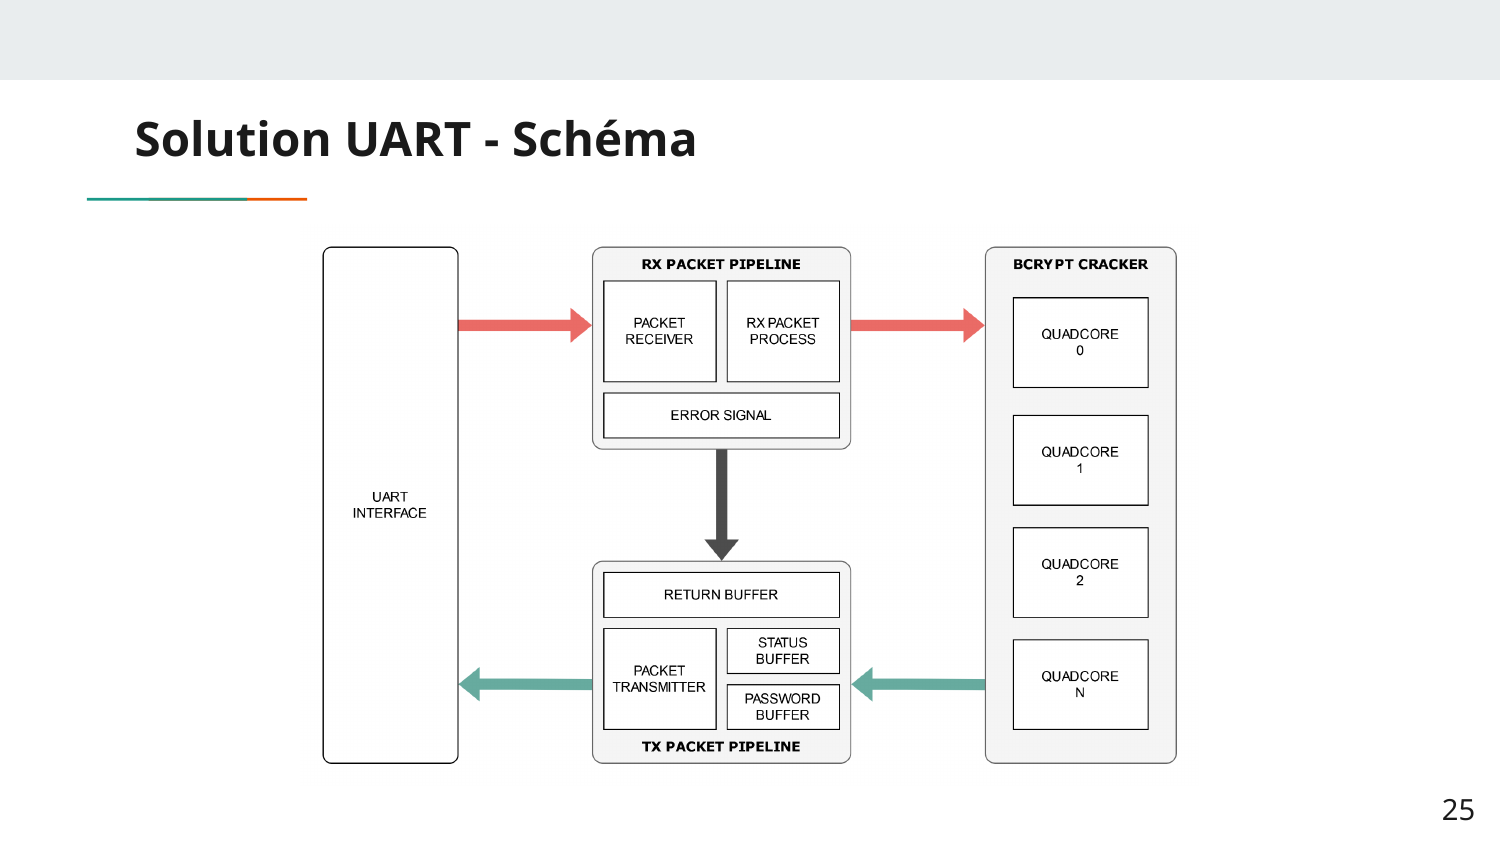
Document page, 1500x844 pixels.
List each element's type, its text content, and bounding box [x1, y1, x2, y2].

picture [300, 223, 1200, 787]
title Solution UART - Schéma [119, 93, 1381, 182]
slide_number ‹#› [1400, 779, 1491, 844]
